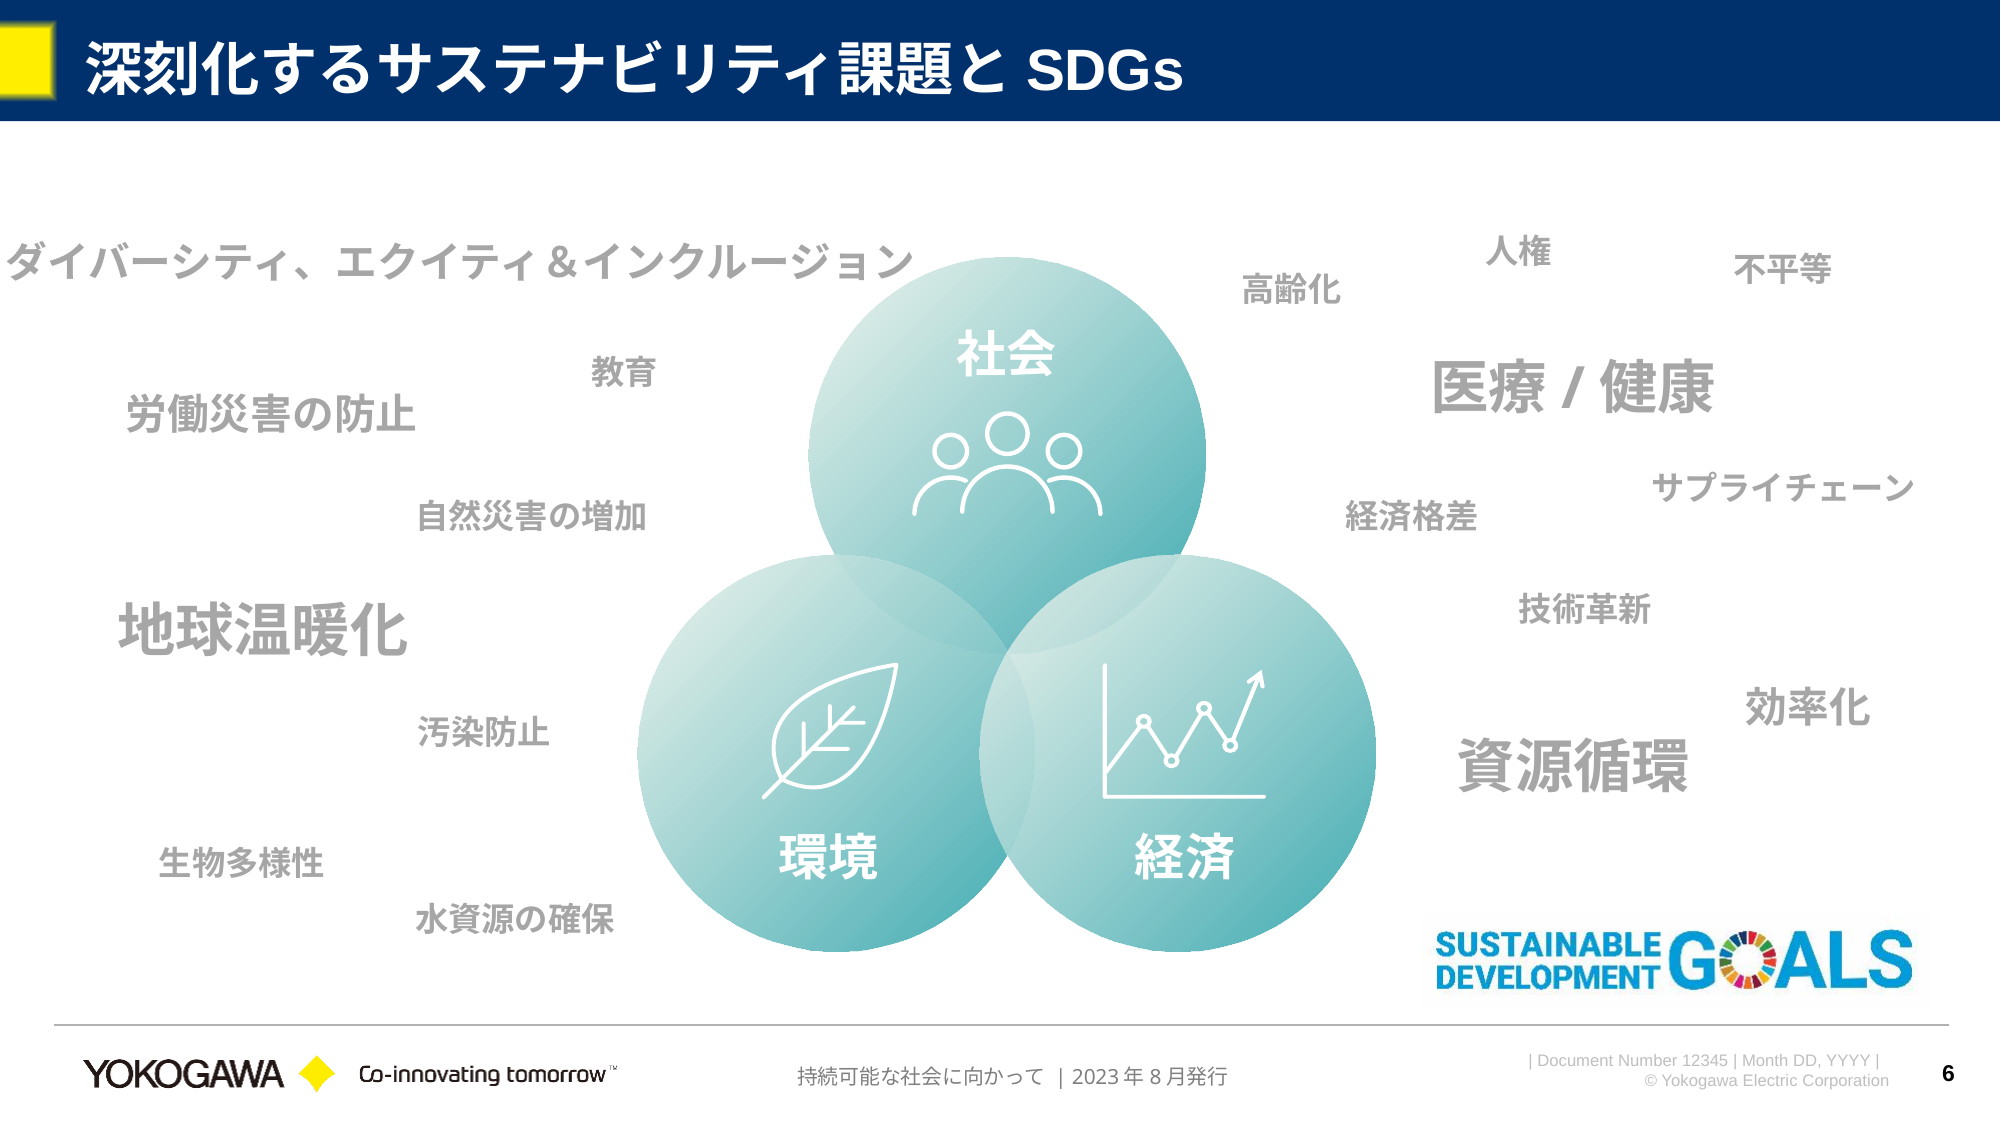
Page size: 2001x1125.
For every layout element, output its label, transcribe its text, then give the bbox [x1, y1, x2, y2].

text_box 人権 [1484, 229, 1552, 270]
text_box 教育 [590, 351, 637, 392]
picture [83, 1055, 617, 1093]
text_box 経済格差 [1376, 495, 1479, 536]
text_box 地球温暖化 [116, 593, 409, 664]
text_box 自然災害の増加 [415, 495, 637, 536]
text_box 医療/健康 [1430, 350, 1716, 421]
text_box 汚染防止 [417, 711, 551, 752]
picture [1420, 914, 1929, 1008]
text_box 資源循環 [1456, 729, 1690, 800]
slide_number 6 [1904, 1042, 1970, 1103]
title 深刻化するサステナビリティ課題とSDGs [84, 24, 1916, 104]
text_box ダイバーシティ、エクイティ＆インクルージョン [5, 235, 915, 287]
text_box 生物多様性 [158, 842, 326, 883]
text_box 不平等 [1733, 247, 1834, 288]
text_box 労働災害の防止 [125, 387, 418, 438]
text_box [637, 256, 1376, 952]
text_box 技術革新 [1518, 587, 1653, 628]
text_box 水資源の確保 [415, 897, 615, 938]
picture [0, 6, 69, 115]
text_box 効率化 [1745, 681, 1871, 732]
text_box サプライチェーン [1651, 466, 1916, 507]
